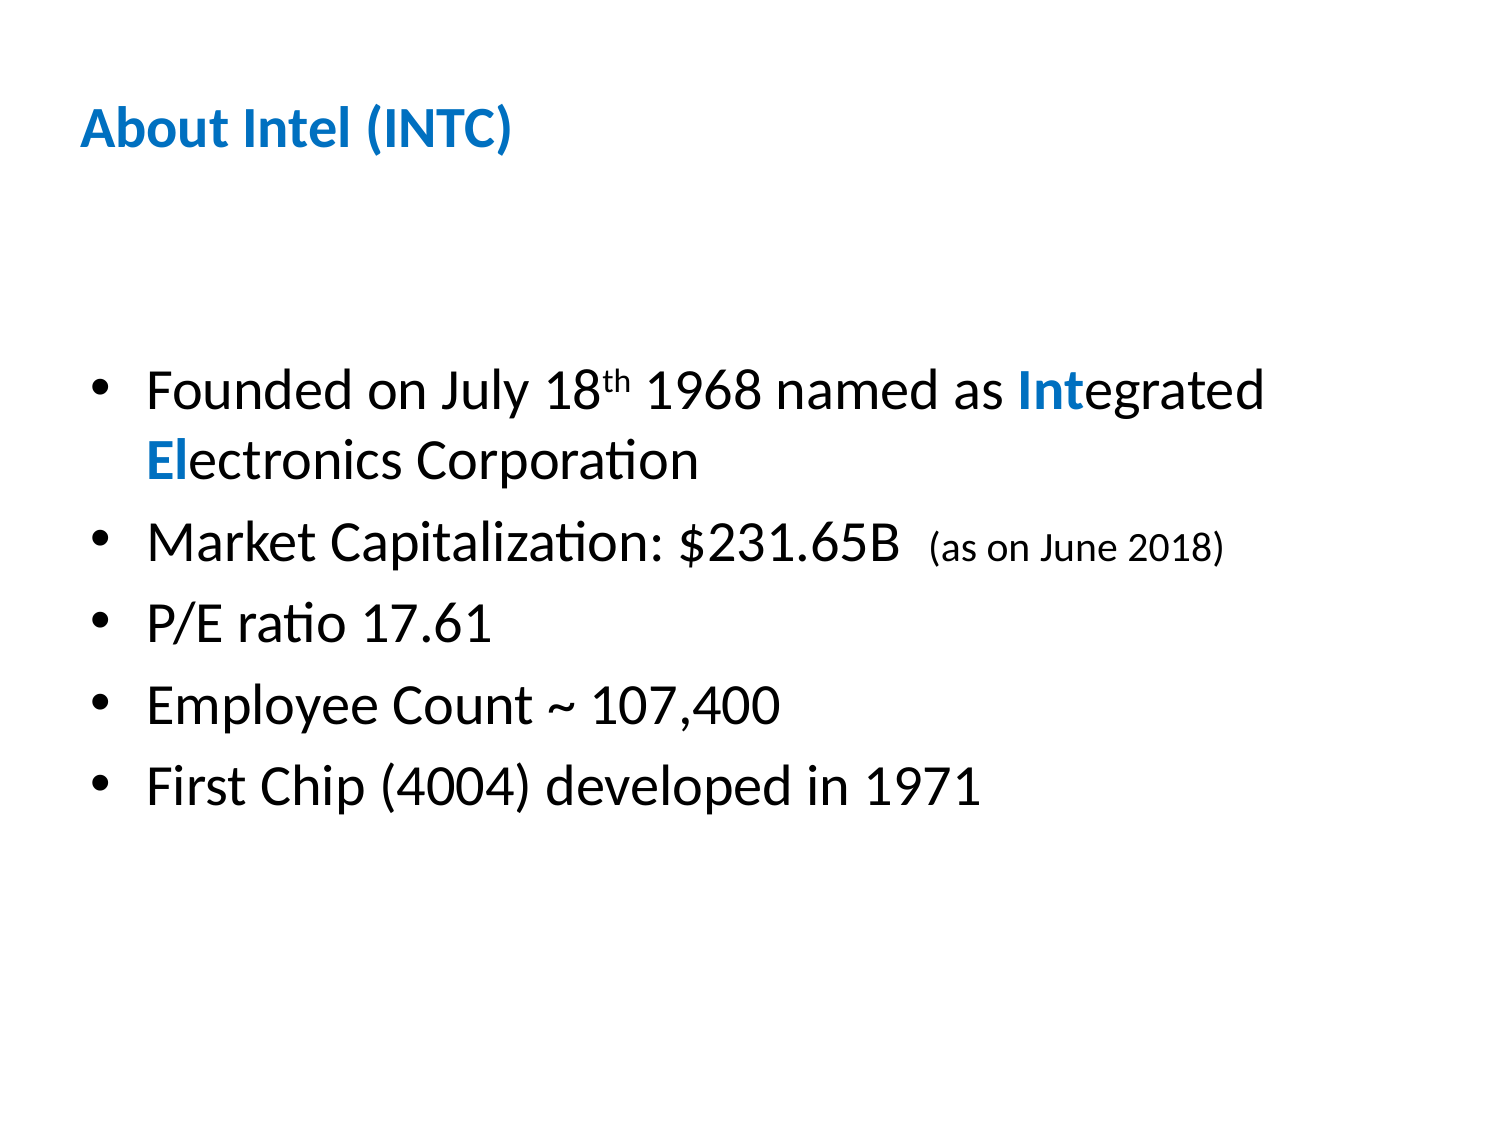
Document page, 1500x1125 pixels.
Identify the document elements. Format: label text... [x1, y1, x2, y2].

title About Intel (INTC) [64, 30, 1415, 219]
list Founded on July 18th 1968 named as Integrated Electronics Corporation Market Capitalization: $231.65B (as on June 2018) P/E ratio 17.61 Employee Count ~ 107,400 First Chip (4004) developed in 1971 [75, 262, 1425, 1005]
